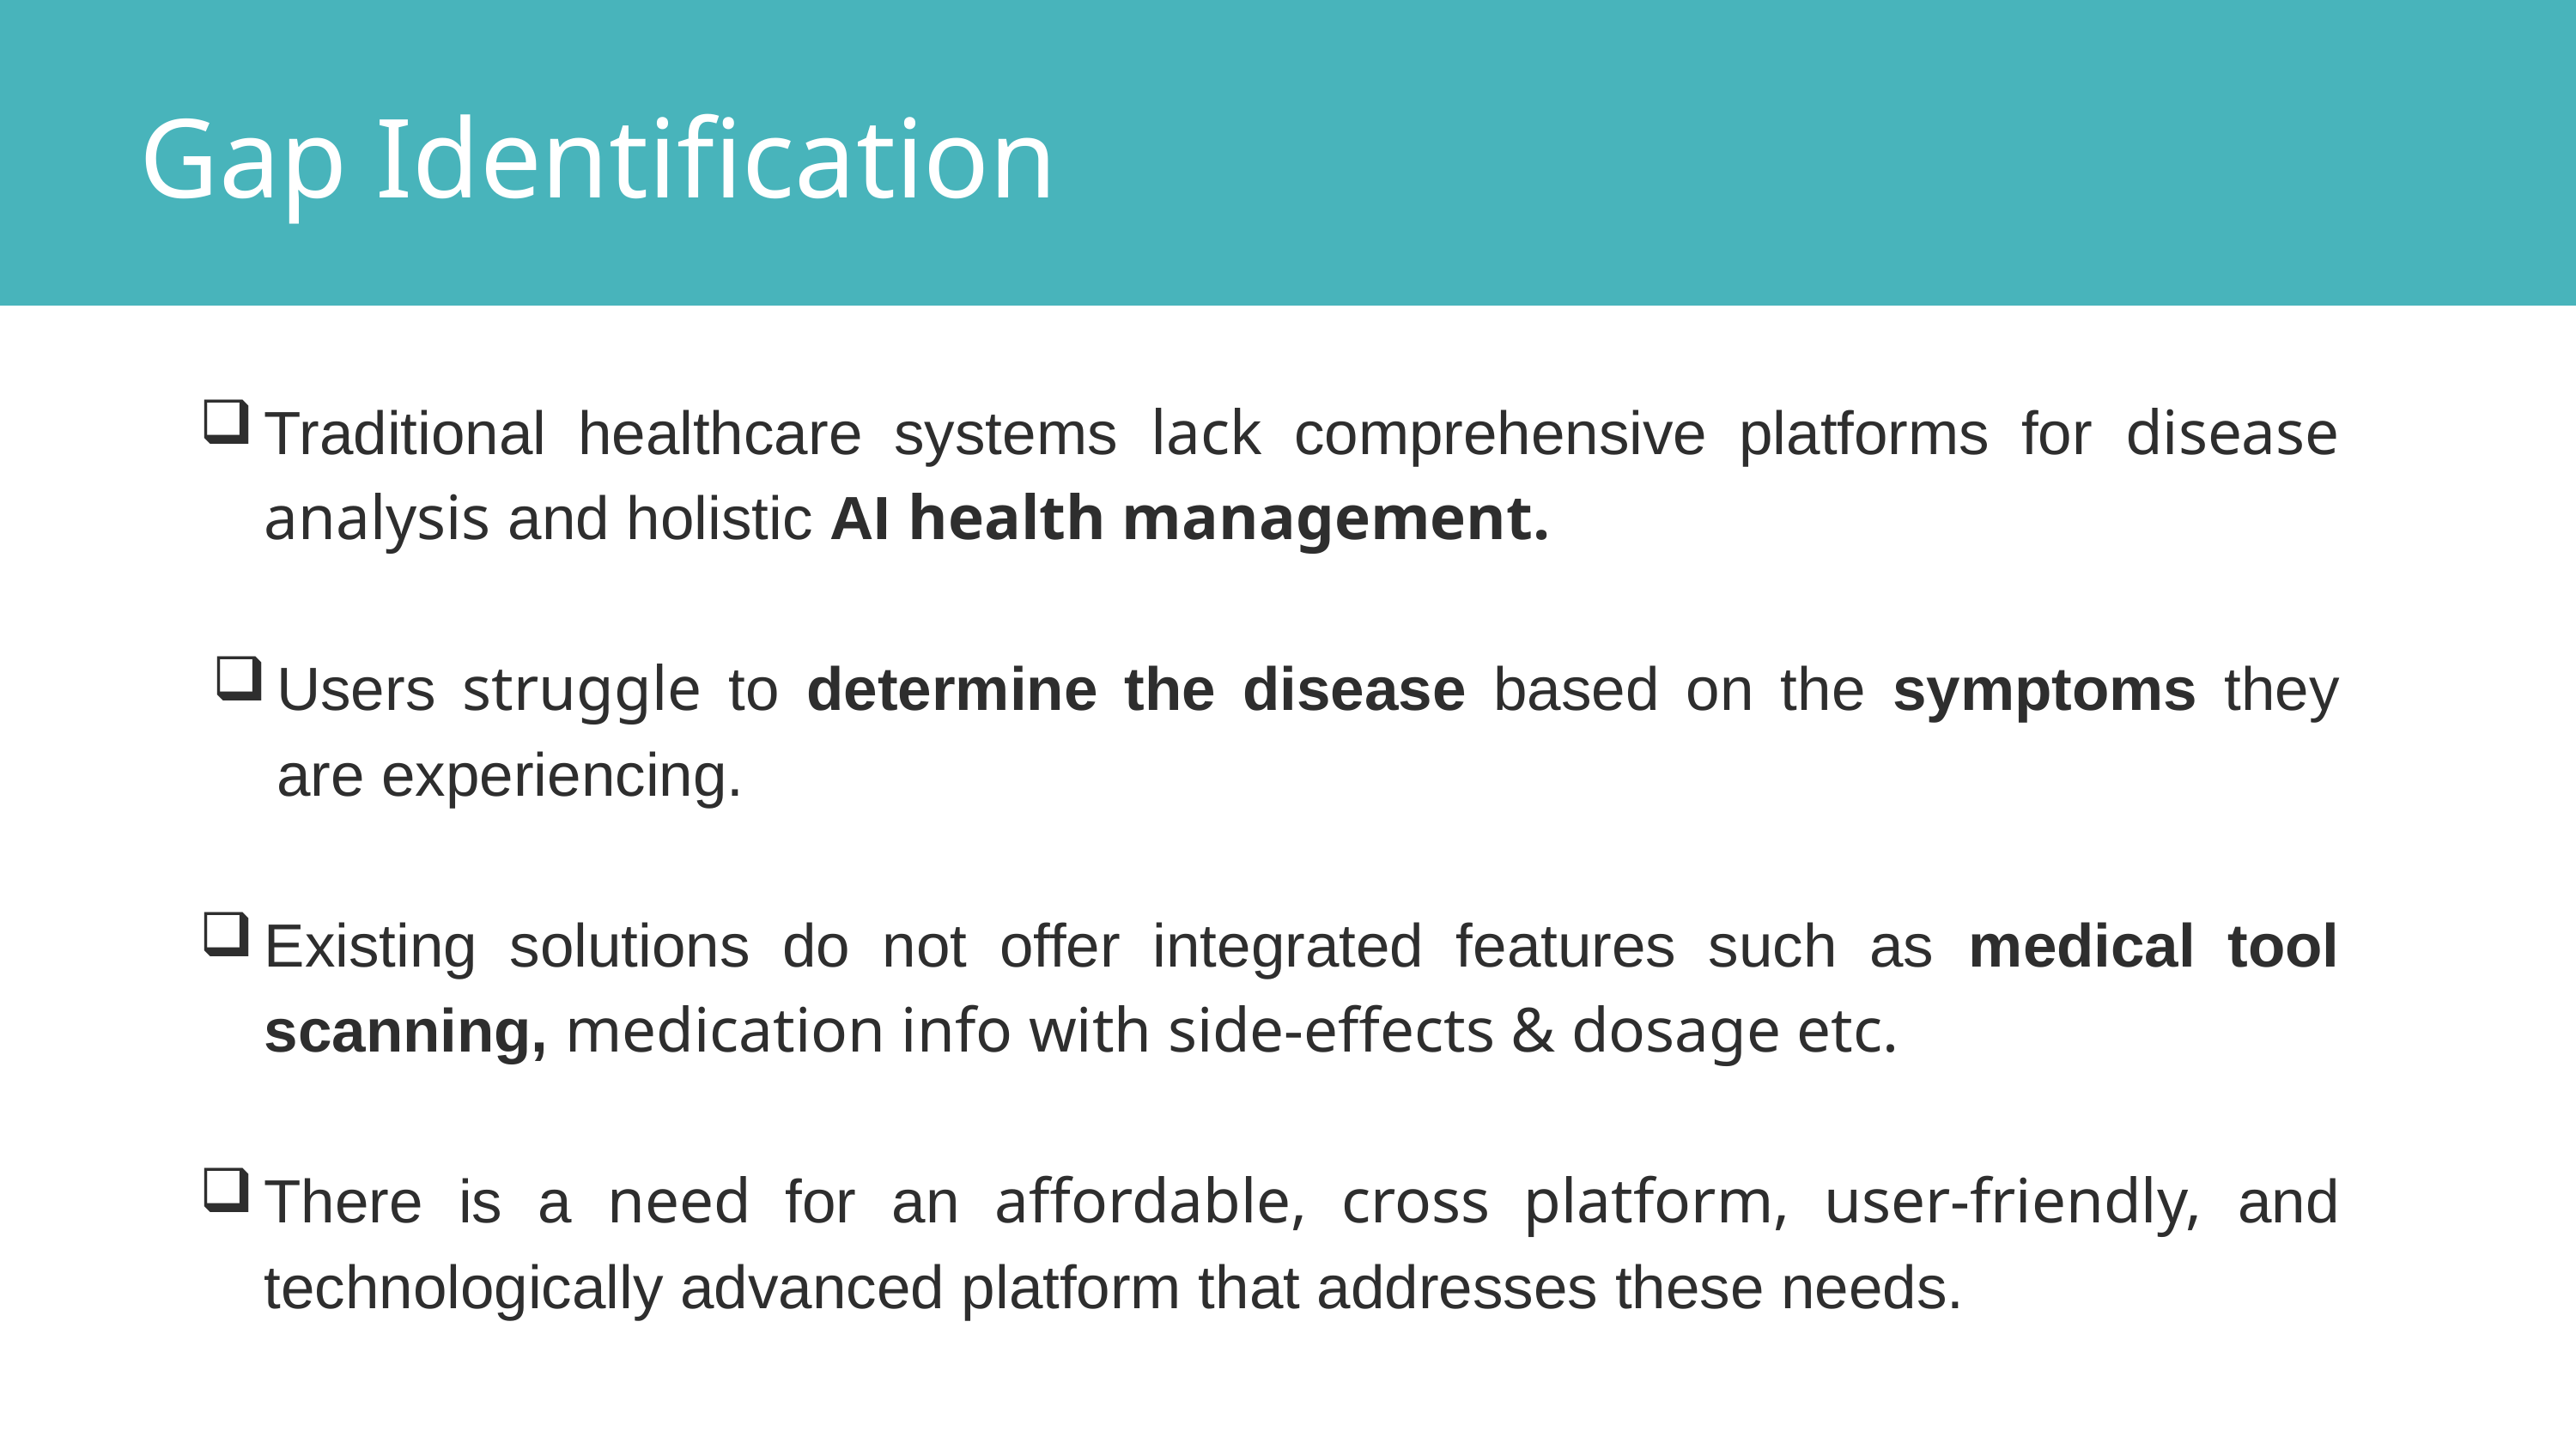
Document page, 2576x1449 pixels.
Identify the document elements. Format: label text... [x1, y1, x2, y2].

text_box Traditional healthcare systems lack comprehensive platforms for disease analysis and holistic AI health management. Users struggle to determine the disease based on the symptoms they are experiencing. Existing solutions do not offer integrated features such as medical tool scanning, medication info with side-effects & dosage etc. There is a need for an affordable, cross platform, user-friendly, and technologically advanced platform that addresses these needs. [148, 380, 2340, 1321]
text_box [0, 0, 2576, 306]
